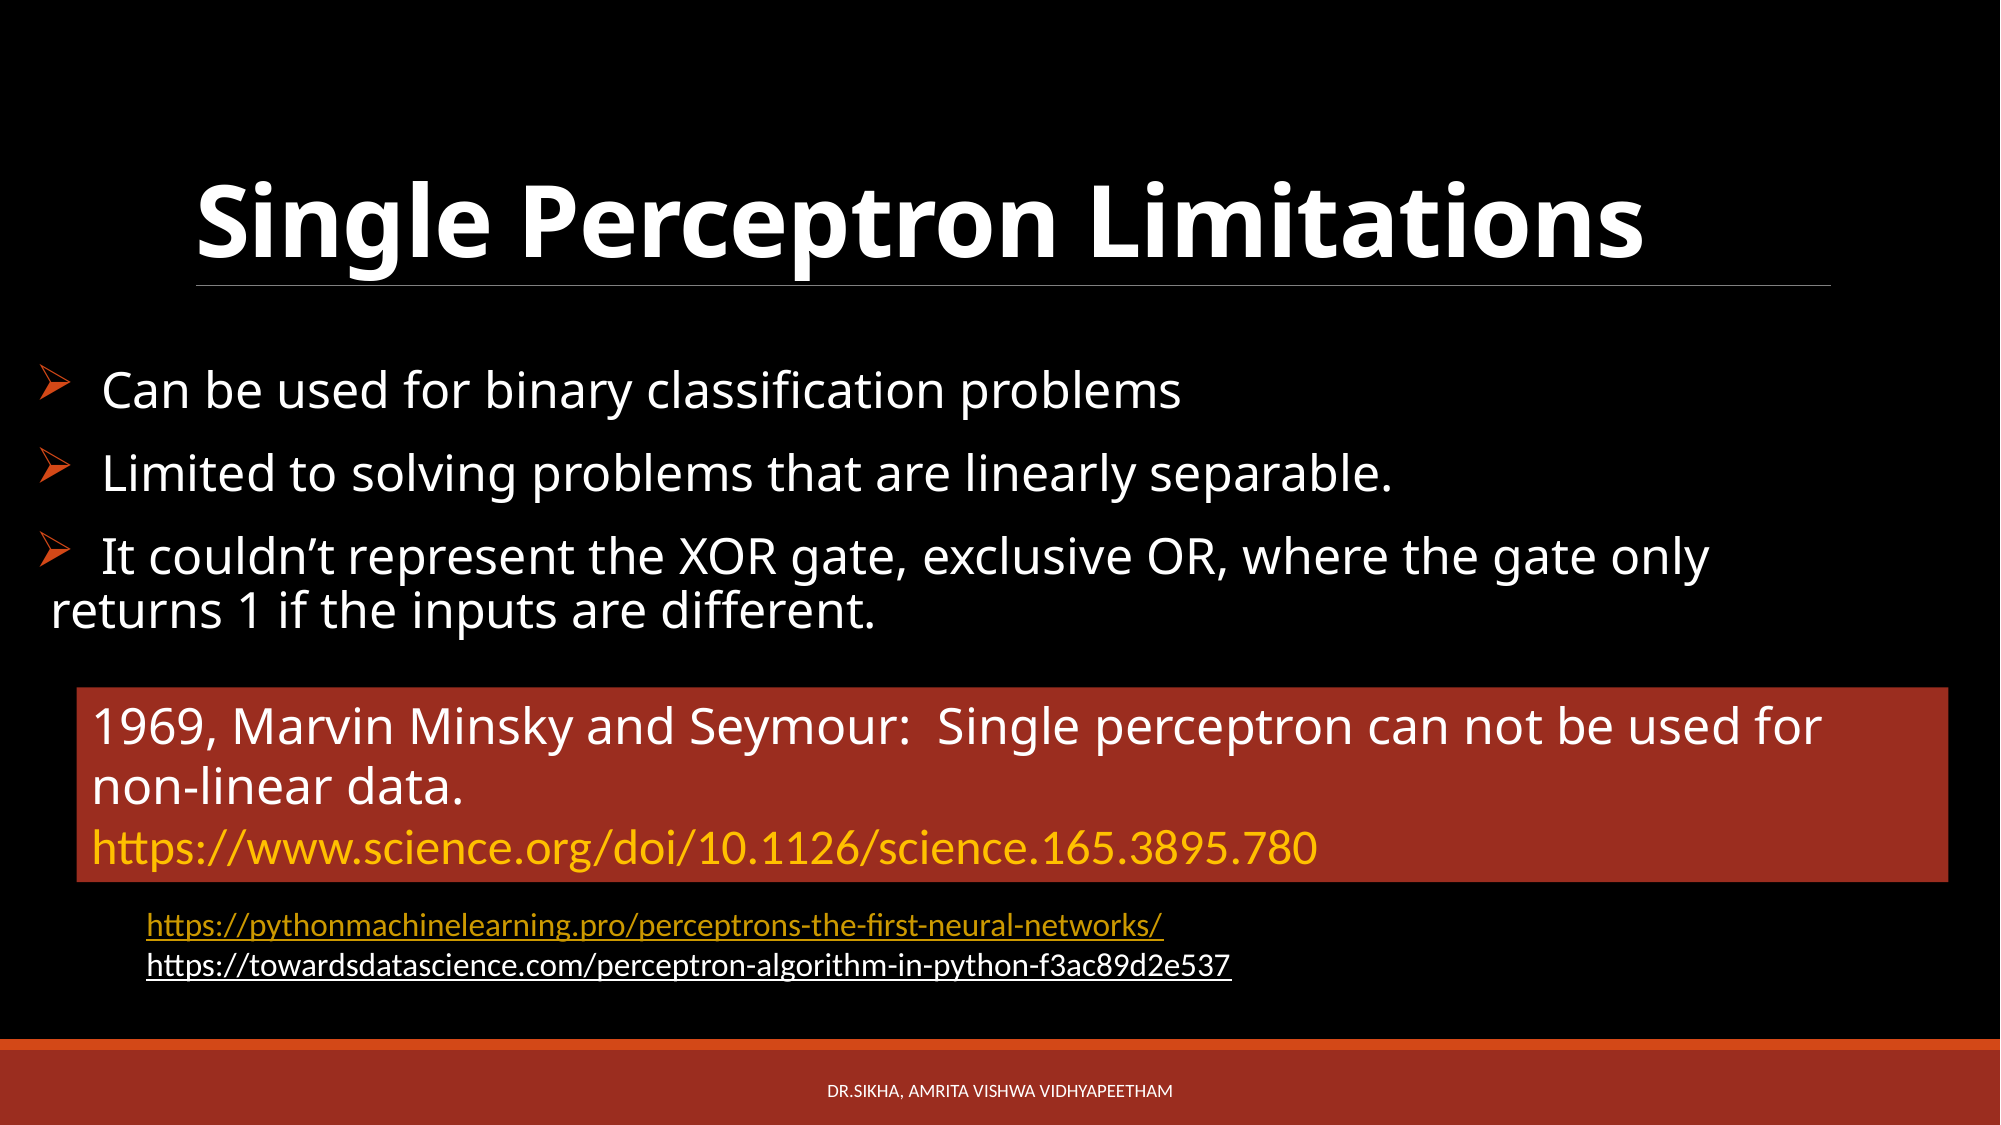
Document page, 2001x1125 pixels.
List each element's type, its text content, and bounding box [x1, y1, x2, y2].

title Single Perceptron Limitations [180, 47, 1830, 285]
text_box 1969, Marvin Minsky and Seymour: Single perceptron can not be used for non-linear data. https://www.science.org/doi/10.1126/science.165.3895.780 [75, 685, 1950, 884]
text_box https://pythonmachinelearning.pro/perceptrons-the-first-neural-networks/ https://towardsdatascience.com/perceptron-algorithm-in-python-f3ac89d2e537 [131, 896, 1681, 991]
list Can be used for binary classification problems Limited to solving problems that are linearly separable. It couldn’t represent the XOR gate, exclusive OR, where the gate only returns 1 if the inputs are different. [35, 357, 1772, 1018]
footer Dr.Sikha, Amrita Vishwa VidhyaPeetham [604, 1059, 1396, 1120]
